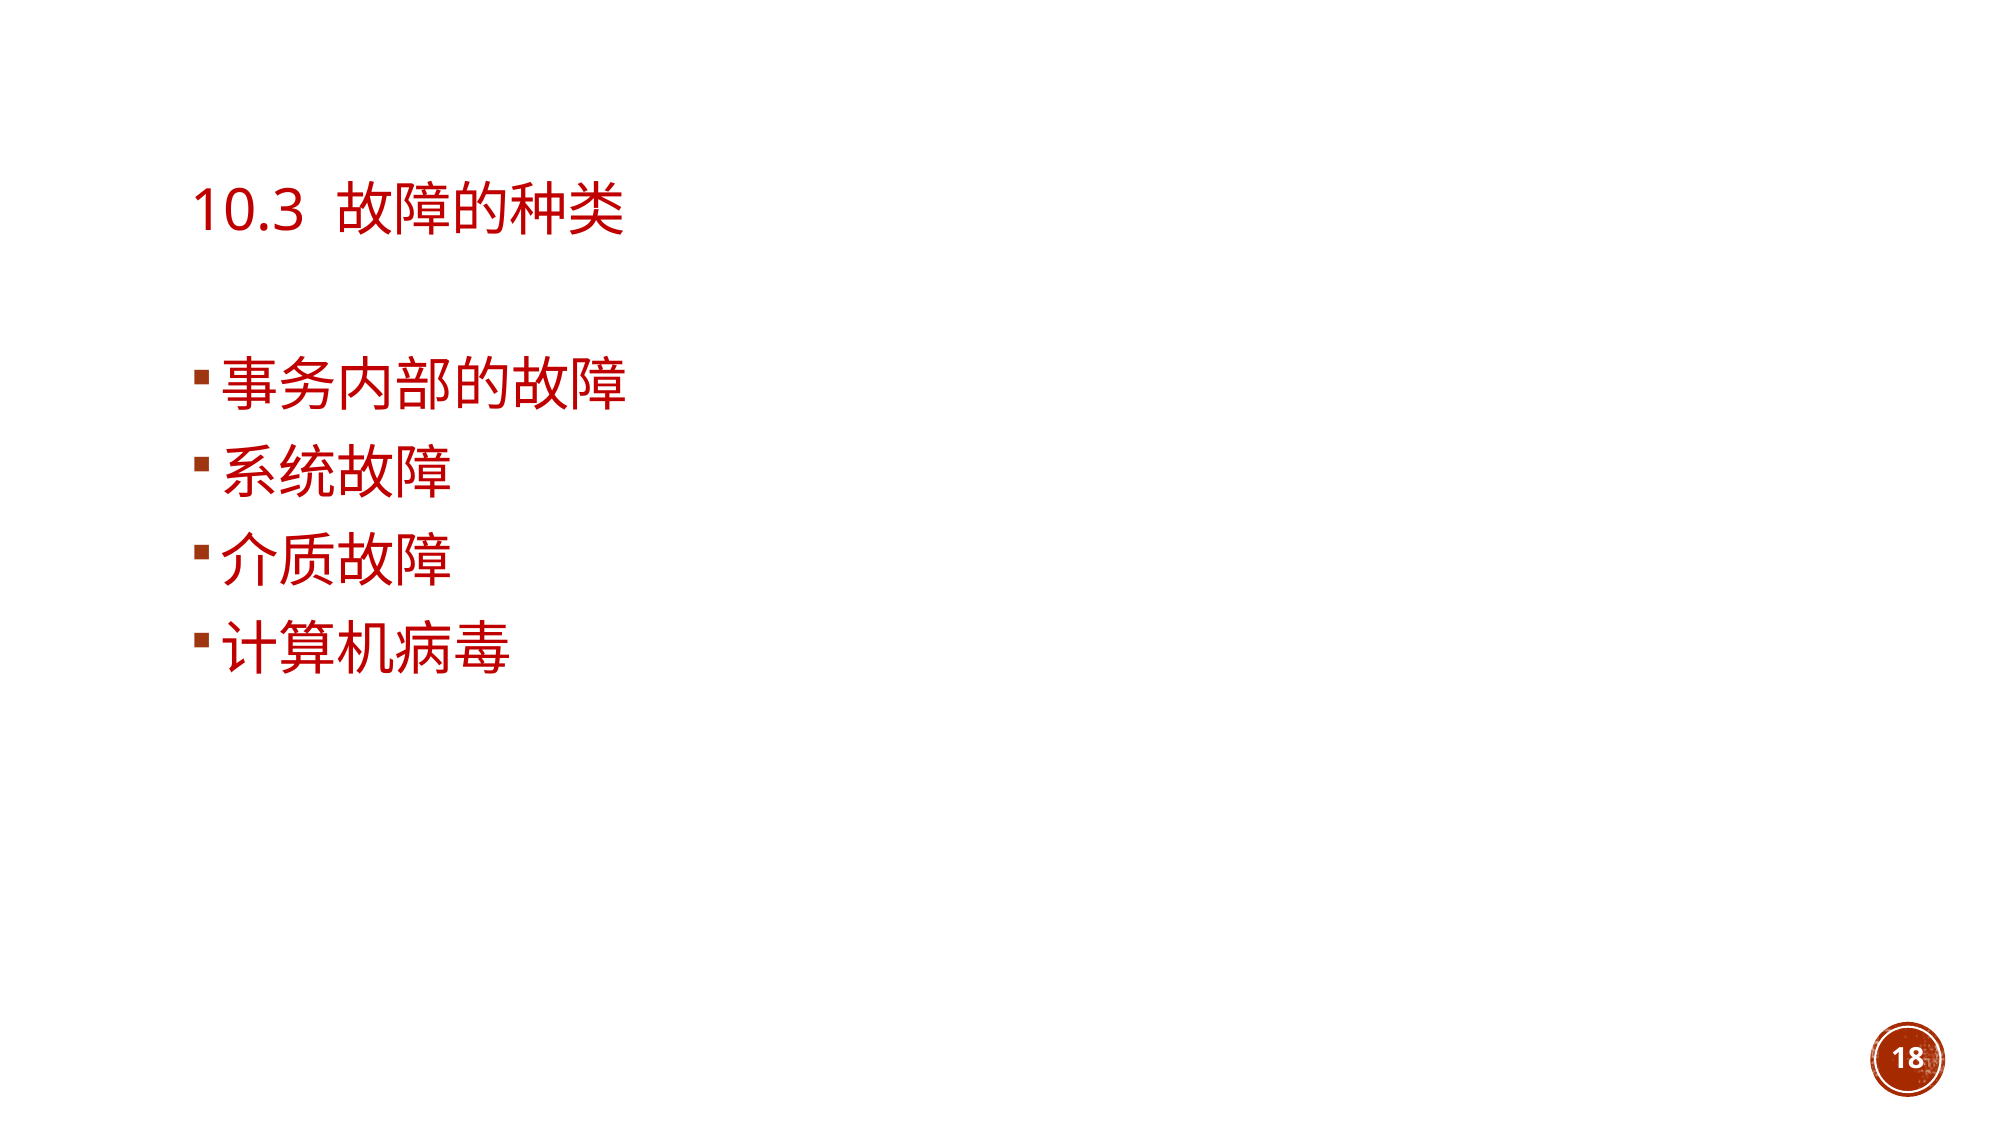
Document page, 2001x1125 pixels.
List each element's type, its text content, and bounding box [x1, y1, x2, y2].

list 事务内部的故障 系统故障 介质故障 计算机病毒 [175, 348, 1826, 1013]
title 10.3 故障的种类 [175, 79, 1826, 344]
slide_number 18 [1855, 1028, 1961, 1089]
